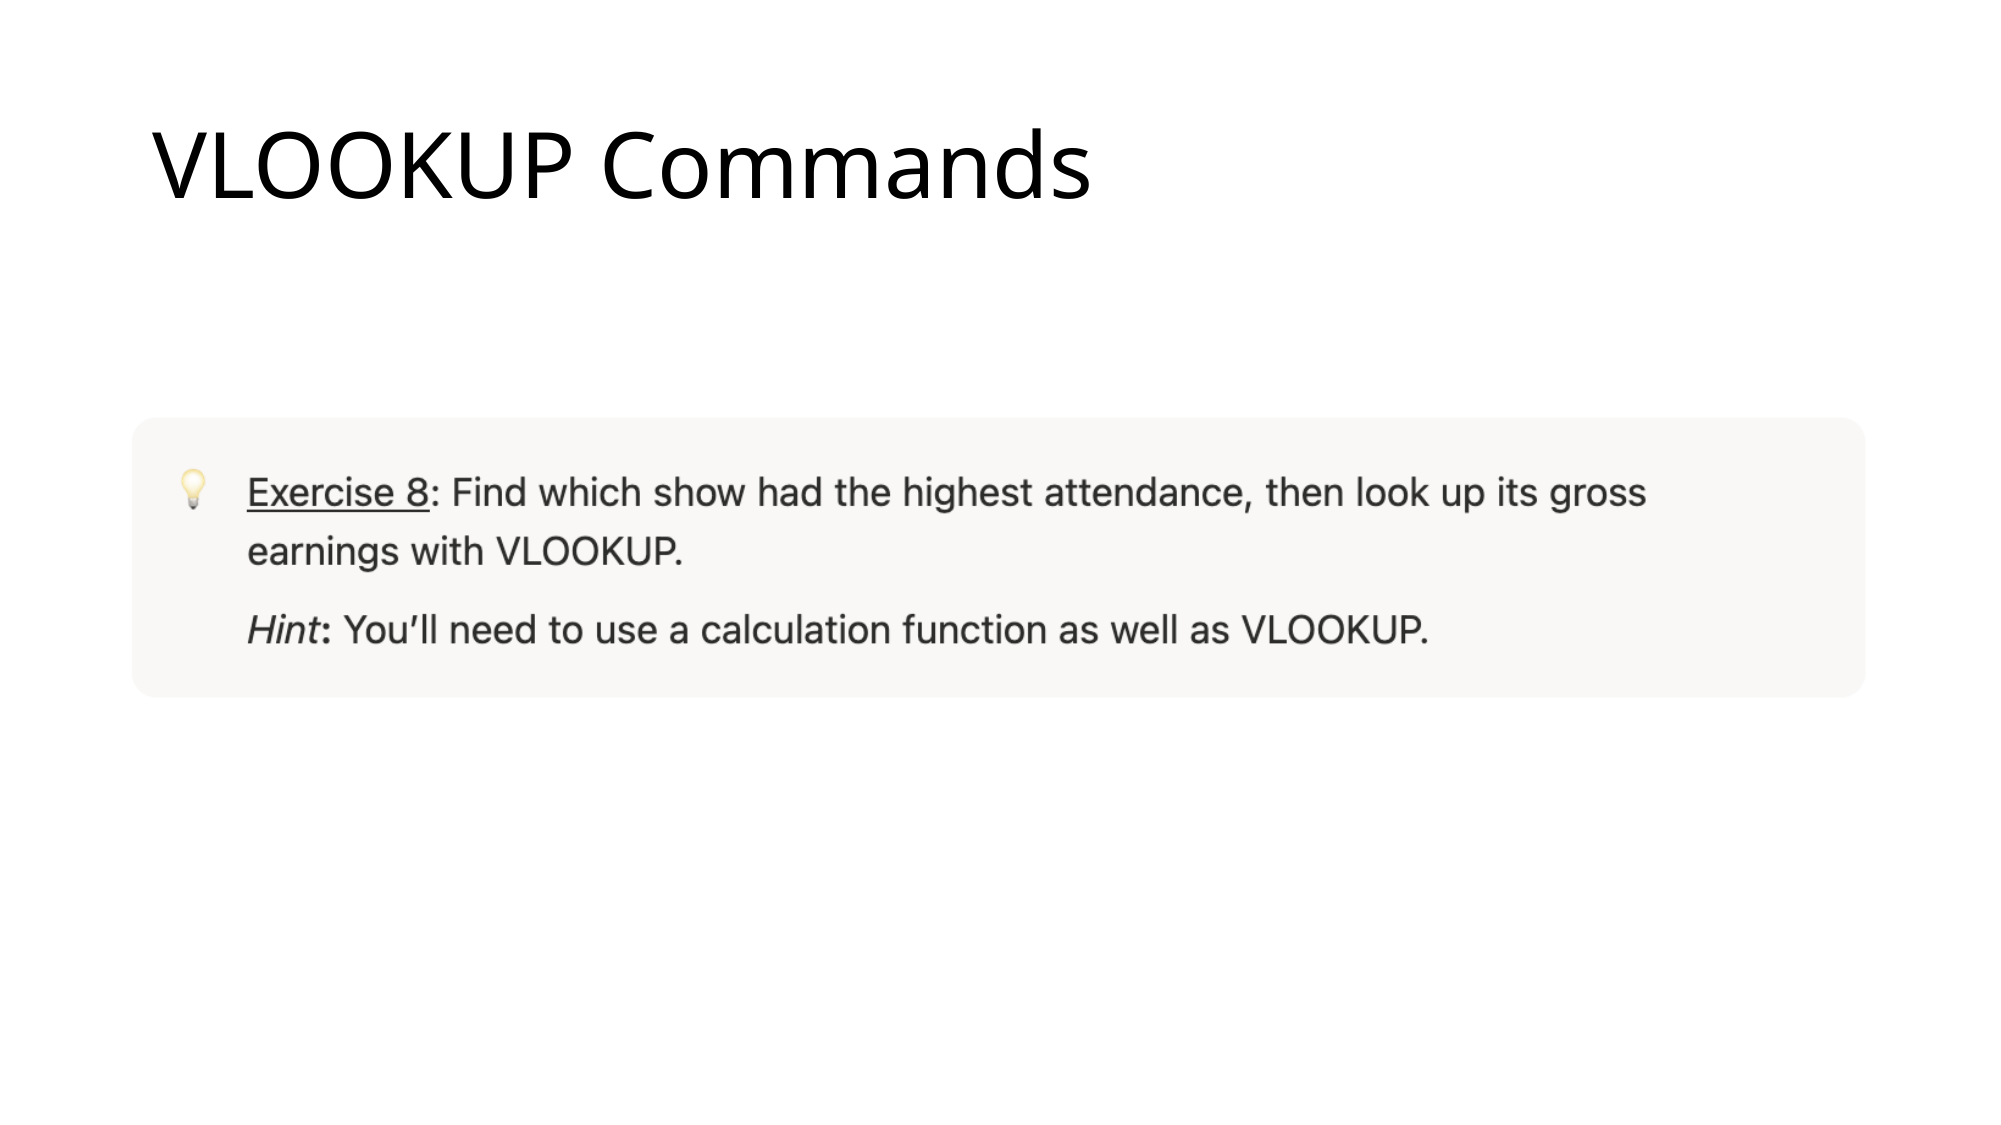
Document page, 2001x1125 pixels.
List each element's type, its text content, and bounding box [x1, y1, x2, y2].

picture [108, 403, 1892, 722]
title VLOOKUP Commands [137, 59, 1863, 278]
